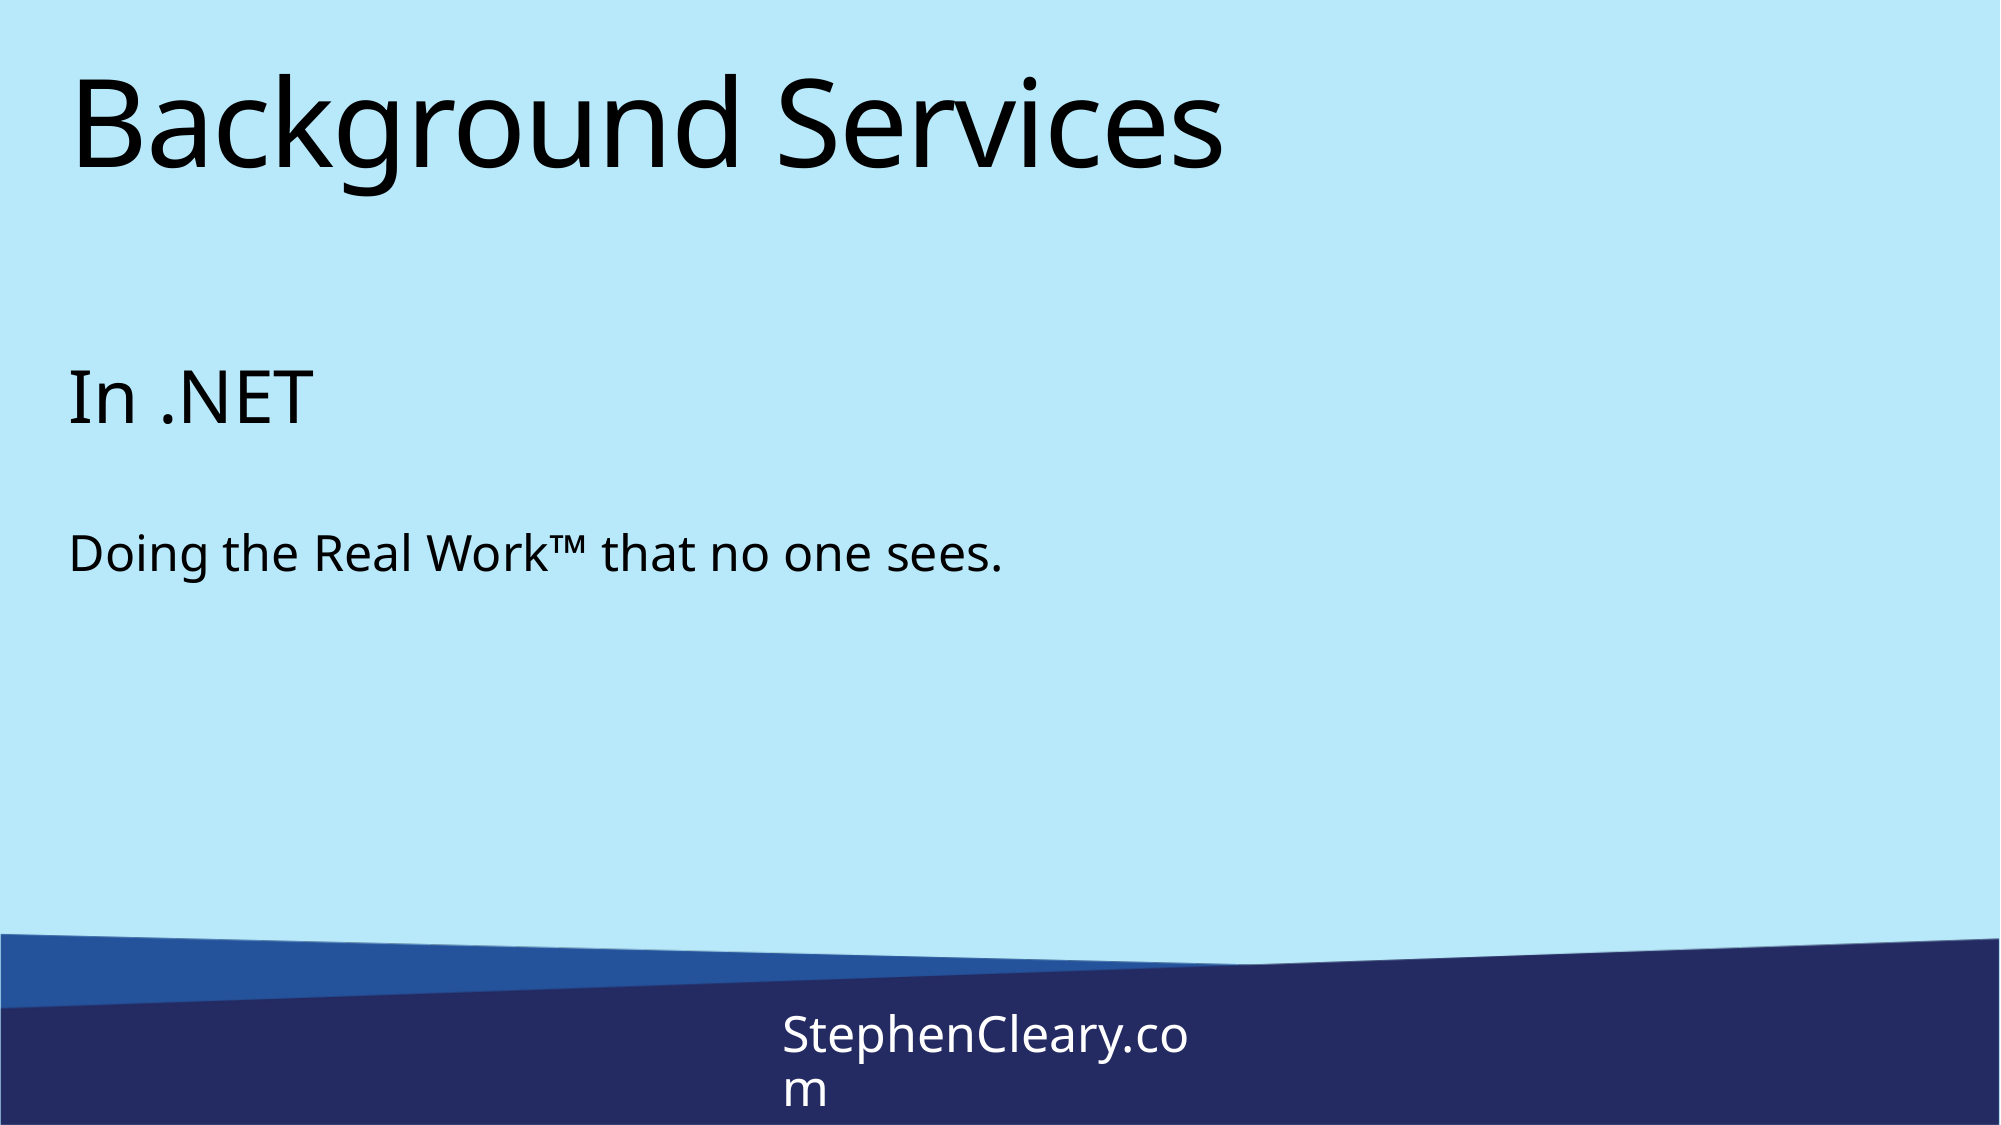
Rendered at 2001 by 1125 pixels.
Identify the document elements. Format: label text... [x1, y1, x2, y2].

picture [0, 0, 2000, 1125]
list In .NET Doing the Real Work™ that no one sees. [44, 343, 1662, 637]
title Background Services [44, 46, 1662, 343]
